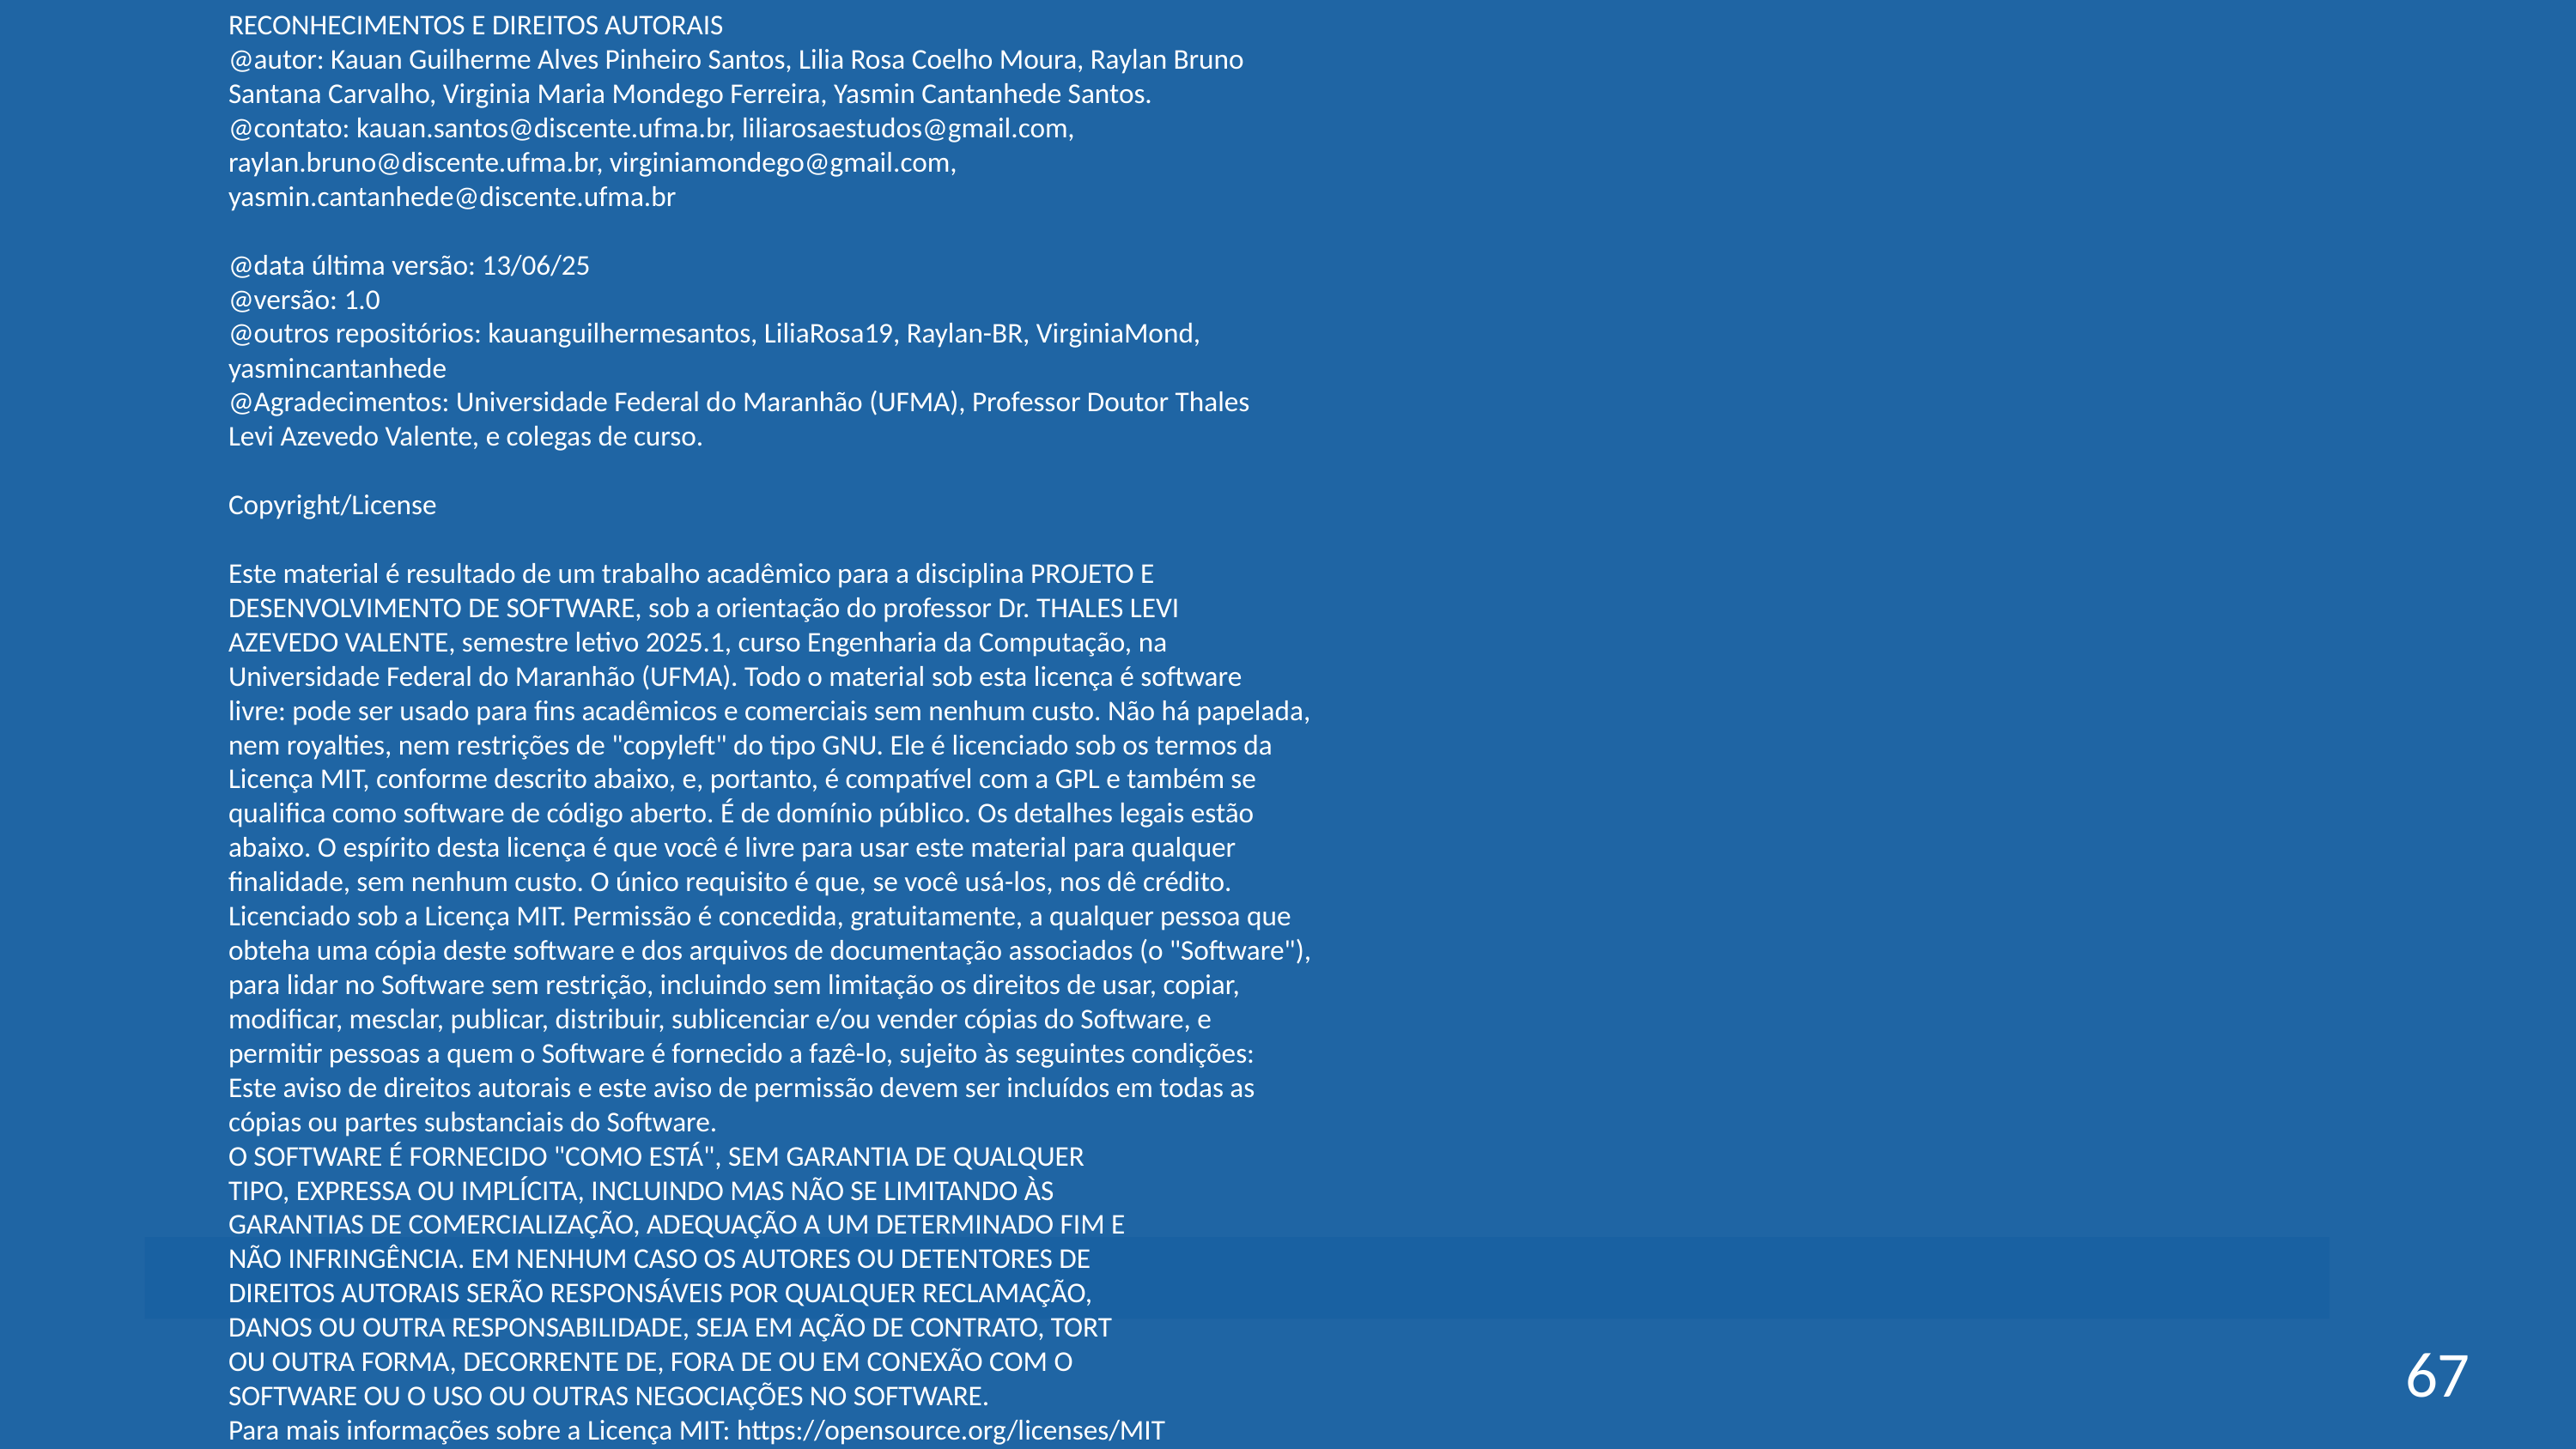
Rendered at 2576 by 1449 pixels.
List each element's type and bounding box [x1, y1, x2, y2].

text_box [144, 1210, 2330, 1319]
text_box [0, 0, 2576, 1449]
